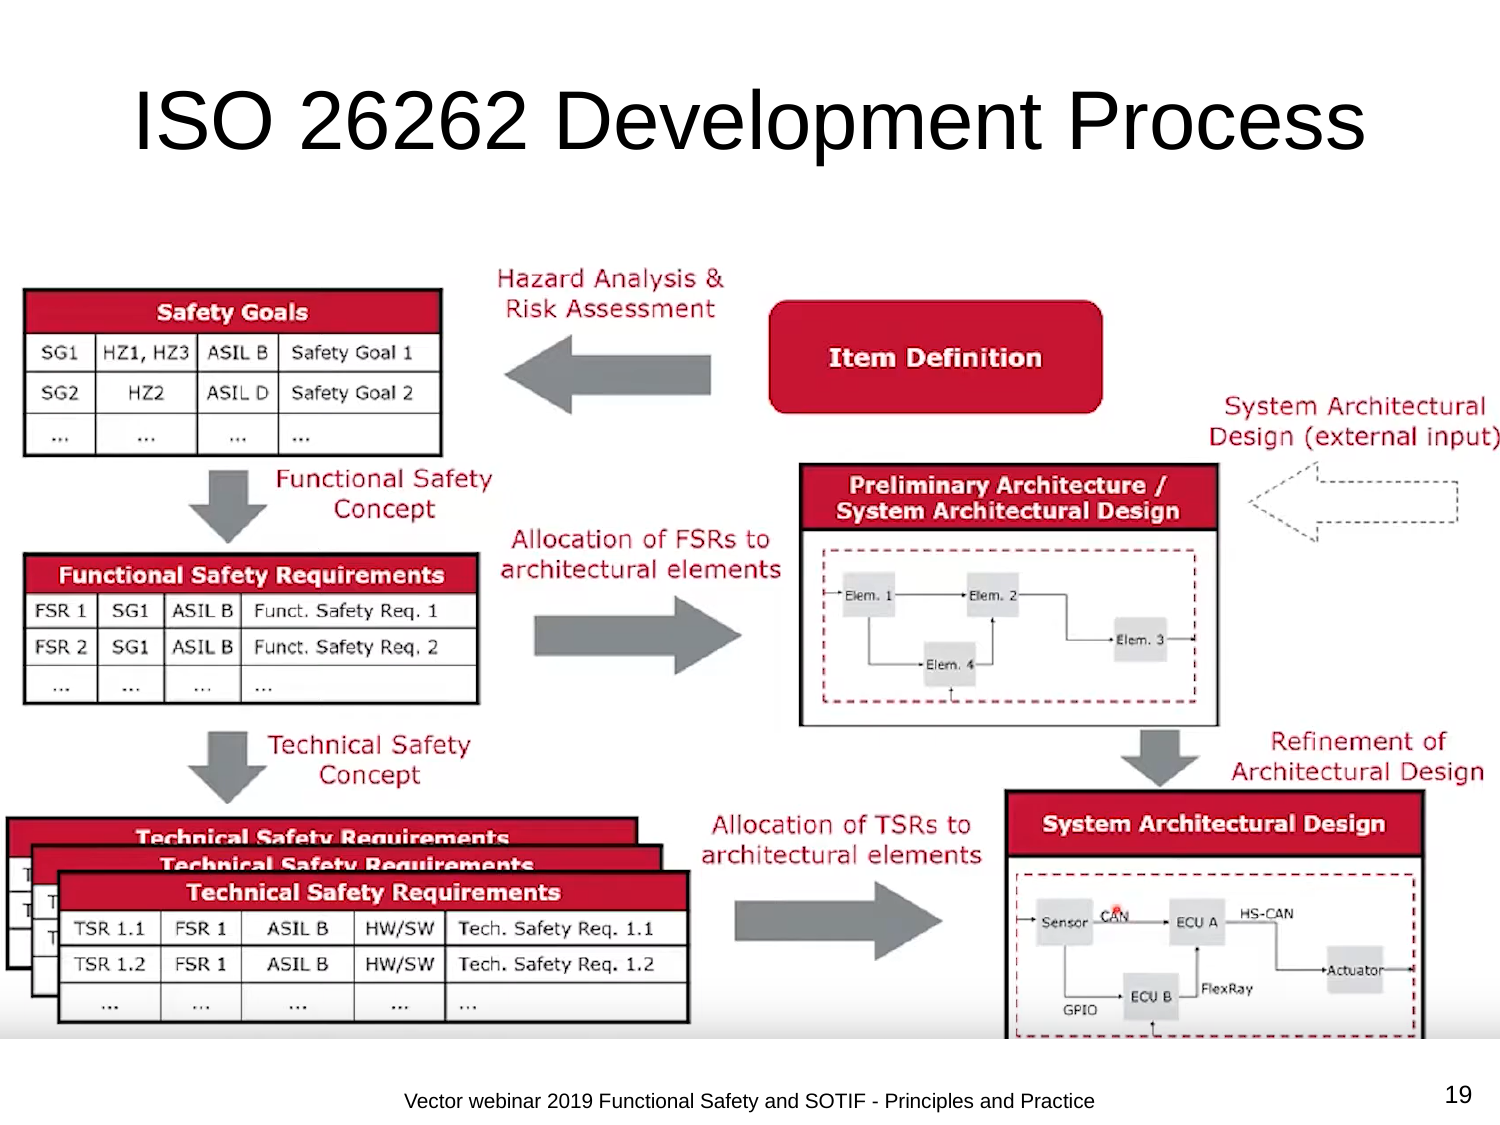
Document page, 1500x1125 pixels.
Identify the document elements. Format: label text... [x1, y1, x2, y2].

title ISO 26262 Development Process [74, 44, 1426, 188]
text_box Vector webinar 2019 Functional Safety and SOTIF - Principles and Practice [389, 1079, 1111, 1120]
slide_number 19 [1137, 1070, 1488, 1112]
picture [0, 266, 1500, 1039]
